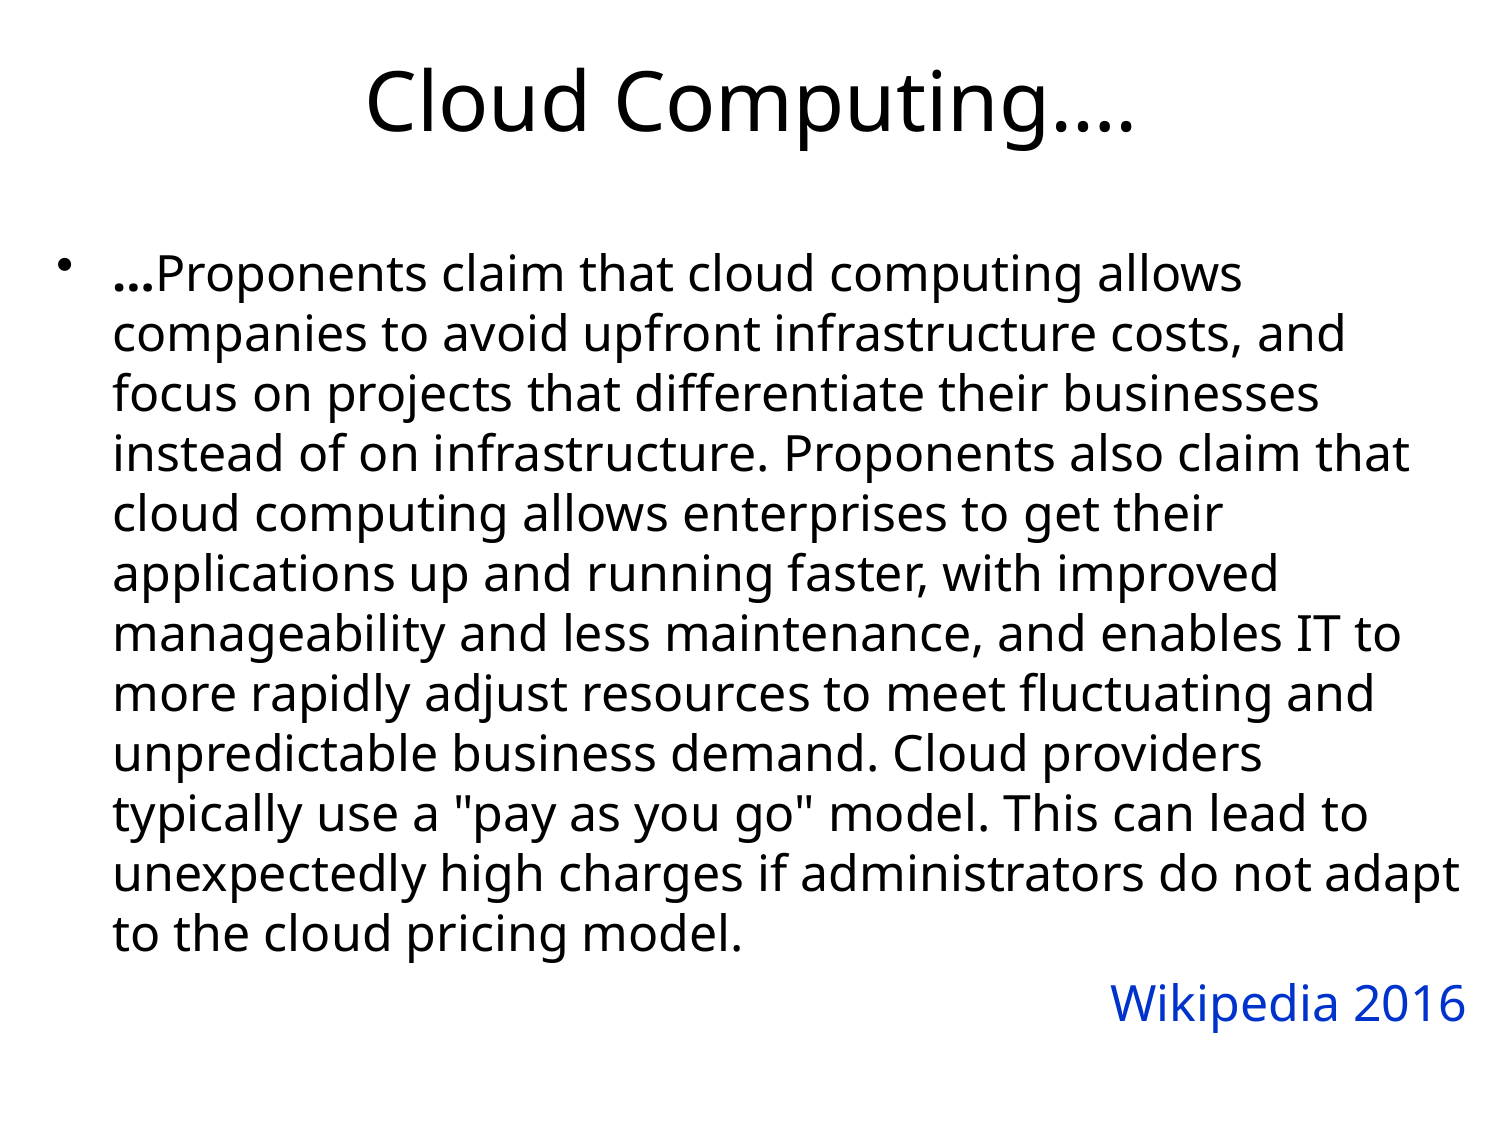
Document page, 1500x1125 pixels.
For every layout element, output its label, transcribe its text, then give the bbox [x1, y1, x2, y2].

title Cloud Computing…. [76, 4, 1427, 193]
list …Proponents claim that cloud computing allows companies to avoid upfront infrastructure costs, and focus on projects that differentiate their businesses instead of on infrastructure. Proponents also claim that cloud computing allows enterprises to get their applications up and running faster, with improved manageability and less maintenance, and enables IT to more rapidly adjust resources to meet fluctuating and unpredictable business demand. Cloud providers typically use a "pay as you go" model. This can lead to unexpectedly high charges if administrators do not adapt to the cloud pricing model. Wikipedia 2016 [41, 233, 1483, 977]
